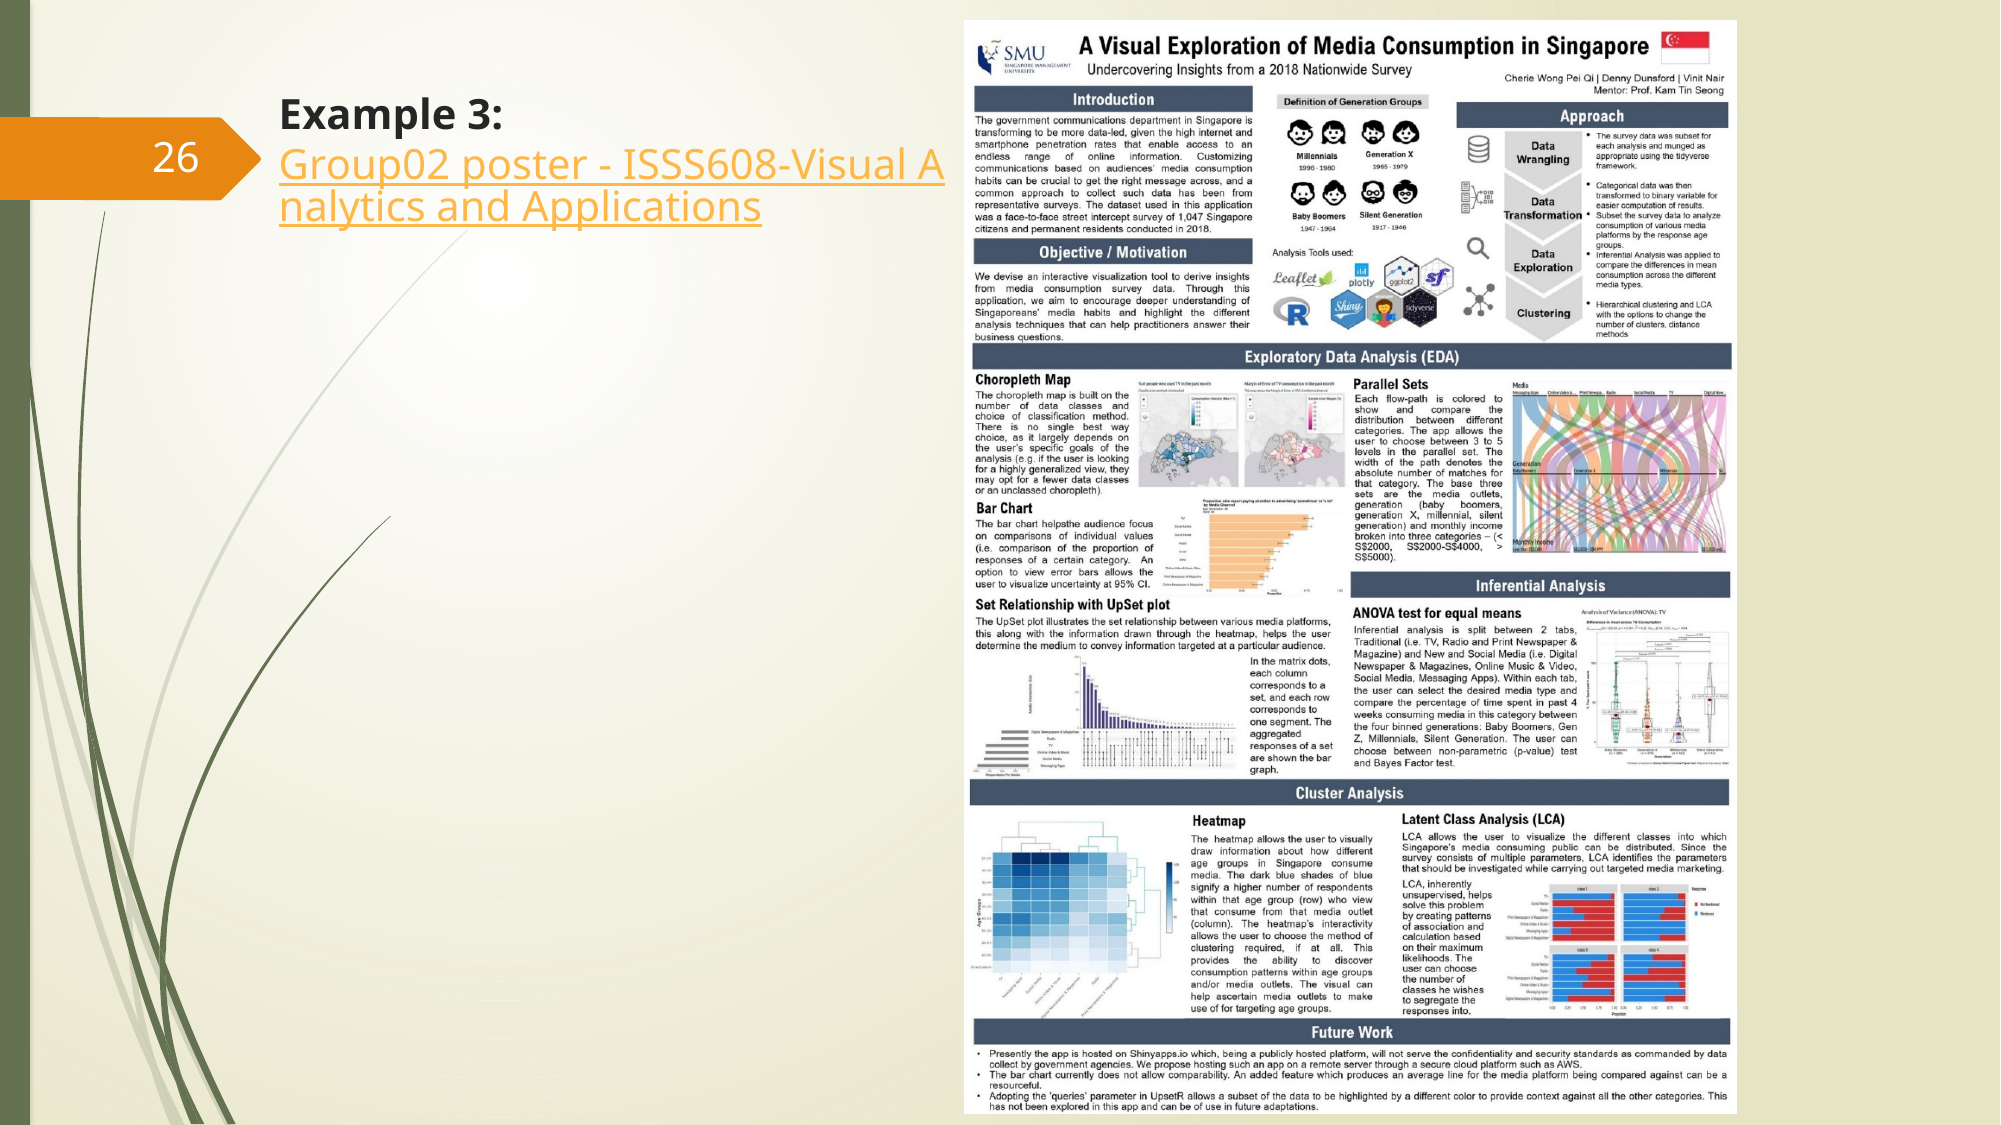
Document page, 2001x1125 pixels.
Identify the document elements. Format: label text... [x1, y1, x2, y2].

title Example 3: Group02 poster - ISSS608-Visual Analytics and Applications [263, 80, 959, 291]
slide_number 26 [87, 129, 216, 190]
picture [964, 20, 1737, 1114]
